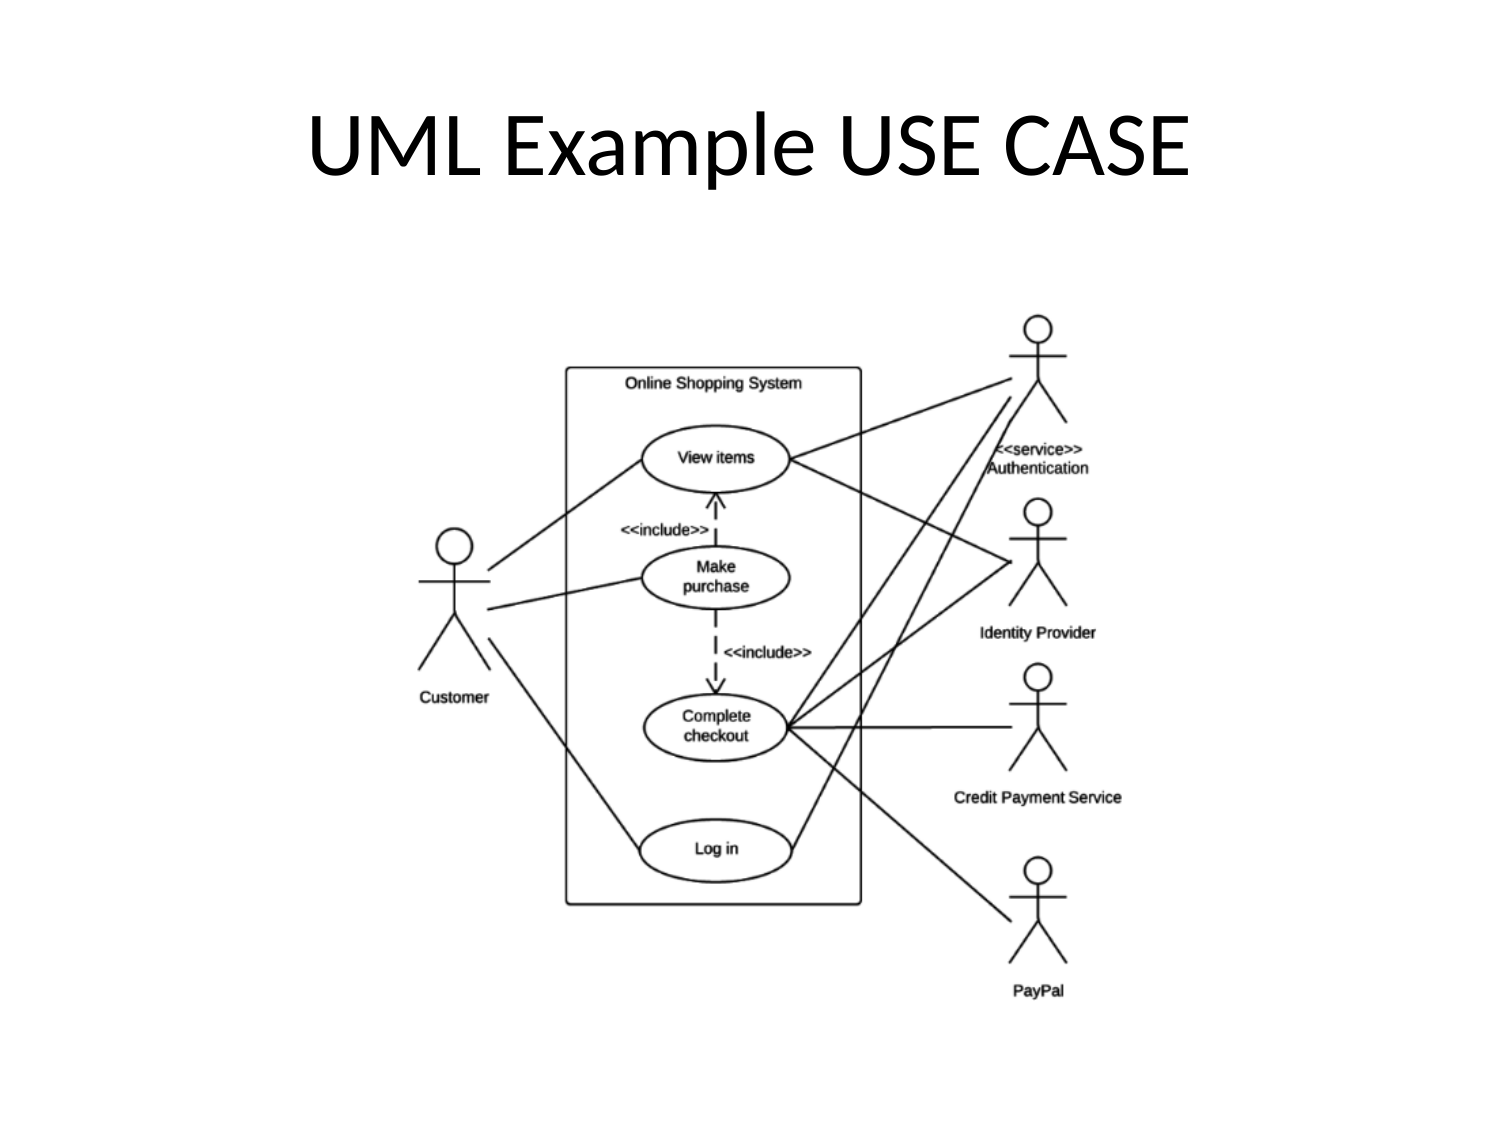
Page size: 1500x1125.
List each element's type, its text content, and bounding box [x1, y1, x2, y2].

title UML Example USE CASE [75, 45, 1425, 233]
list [339, 262, 1161, 1006]
